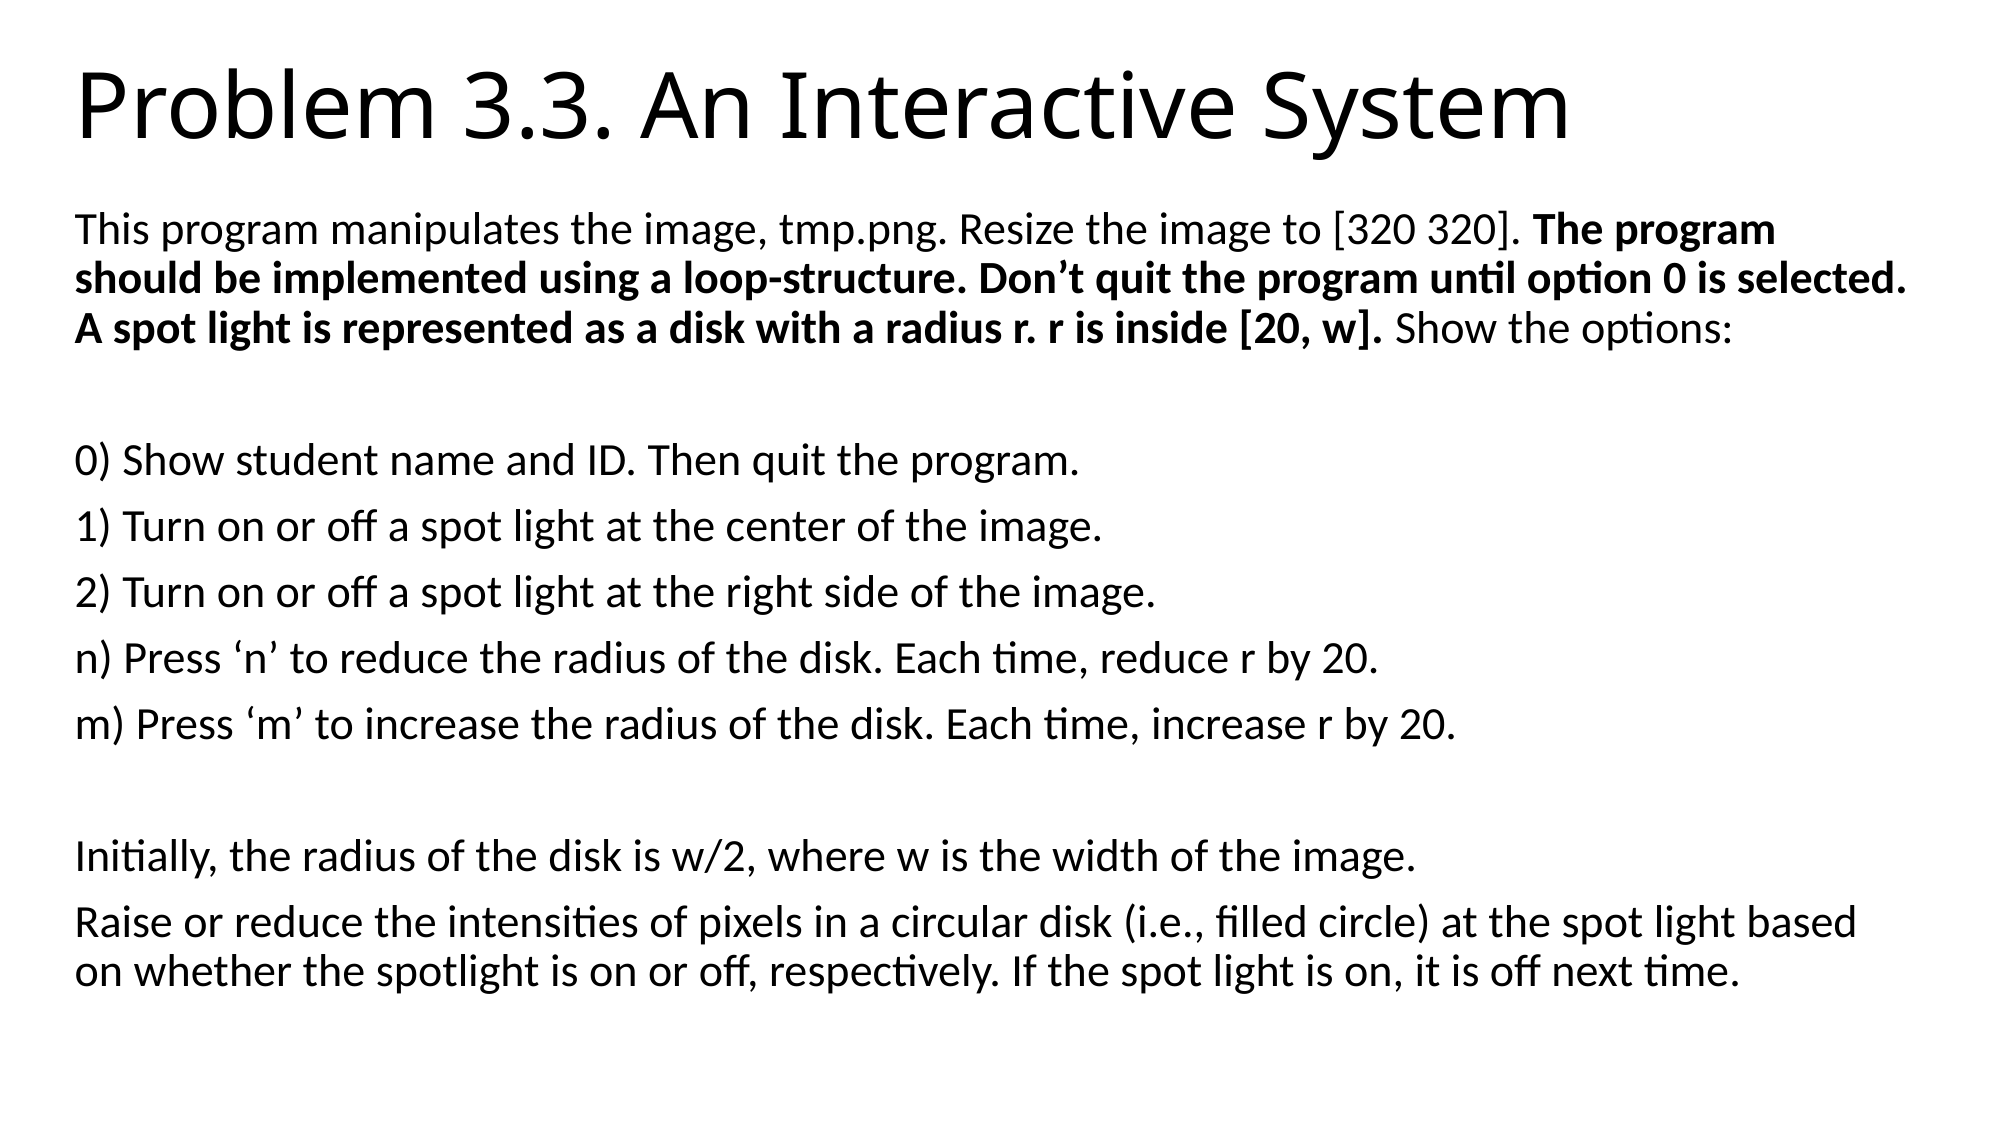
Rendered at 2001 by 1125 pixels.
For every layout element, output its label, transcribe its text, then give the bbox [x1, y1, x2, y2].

list This program manipulates the image, tmp.png. Resize the image to [320 320]. The program should be implemented using a loop-structure. Don’t quit the program until option 0 is selected. A spot light is represented as a disk with a radius r. r is inside [20, w]. Show the options: 0) Show student name and ID. Then quit the program. 1) Turn on or off a spot light at the center of the image. 2) Turn on or off a spot light at the right side of the image. n) Press ‘n’ to reduce the radius of the disk. Each time, reduce r by 20. m) Press ‘m’ to increase the radius of the disk. Each time, increase r by 20. Initially, the radius of the disk is w/2, where w is the width of the image. Raise or reduce the intensities of pixels in a circular disk (i.e., filled circle) at the spot light based on whether the spotlight is on or off, respectively. If the spot light is on, it is off next time. [59, 197, 1929, 1086]
title Problem 3.3. An Interactive System [59, 0, 1785, 197]
